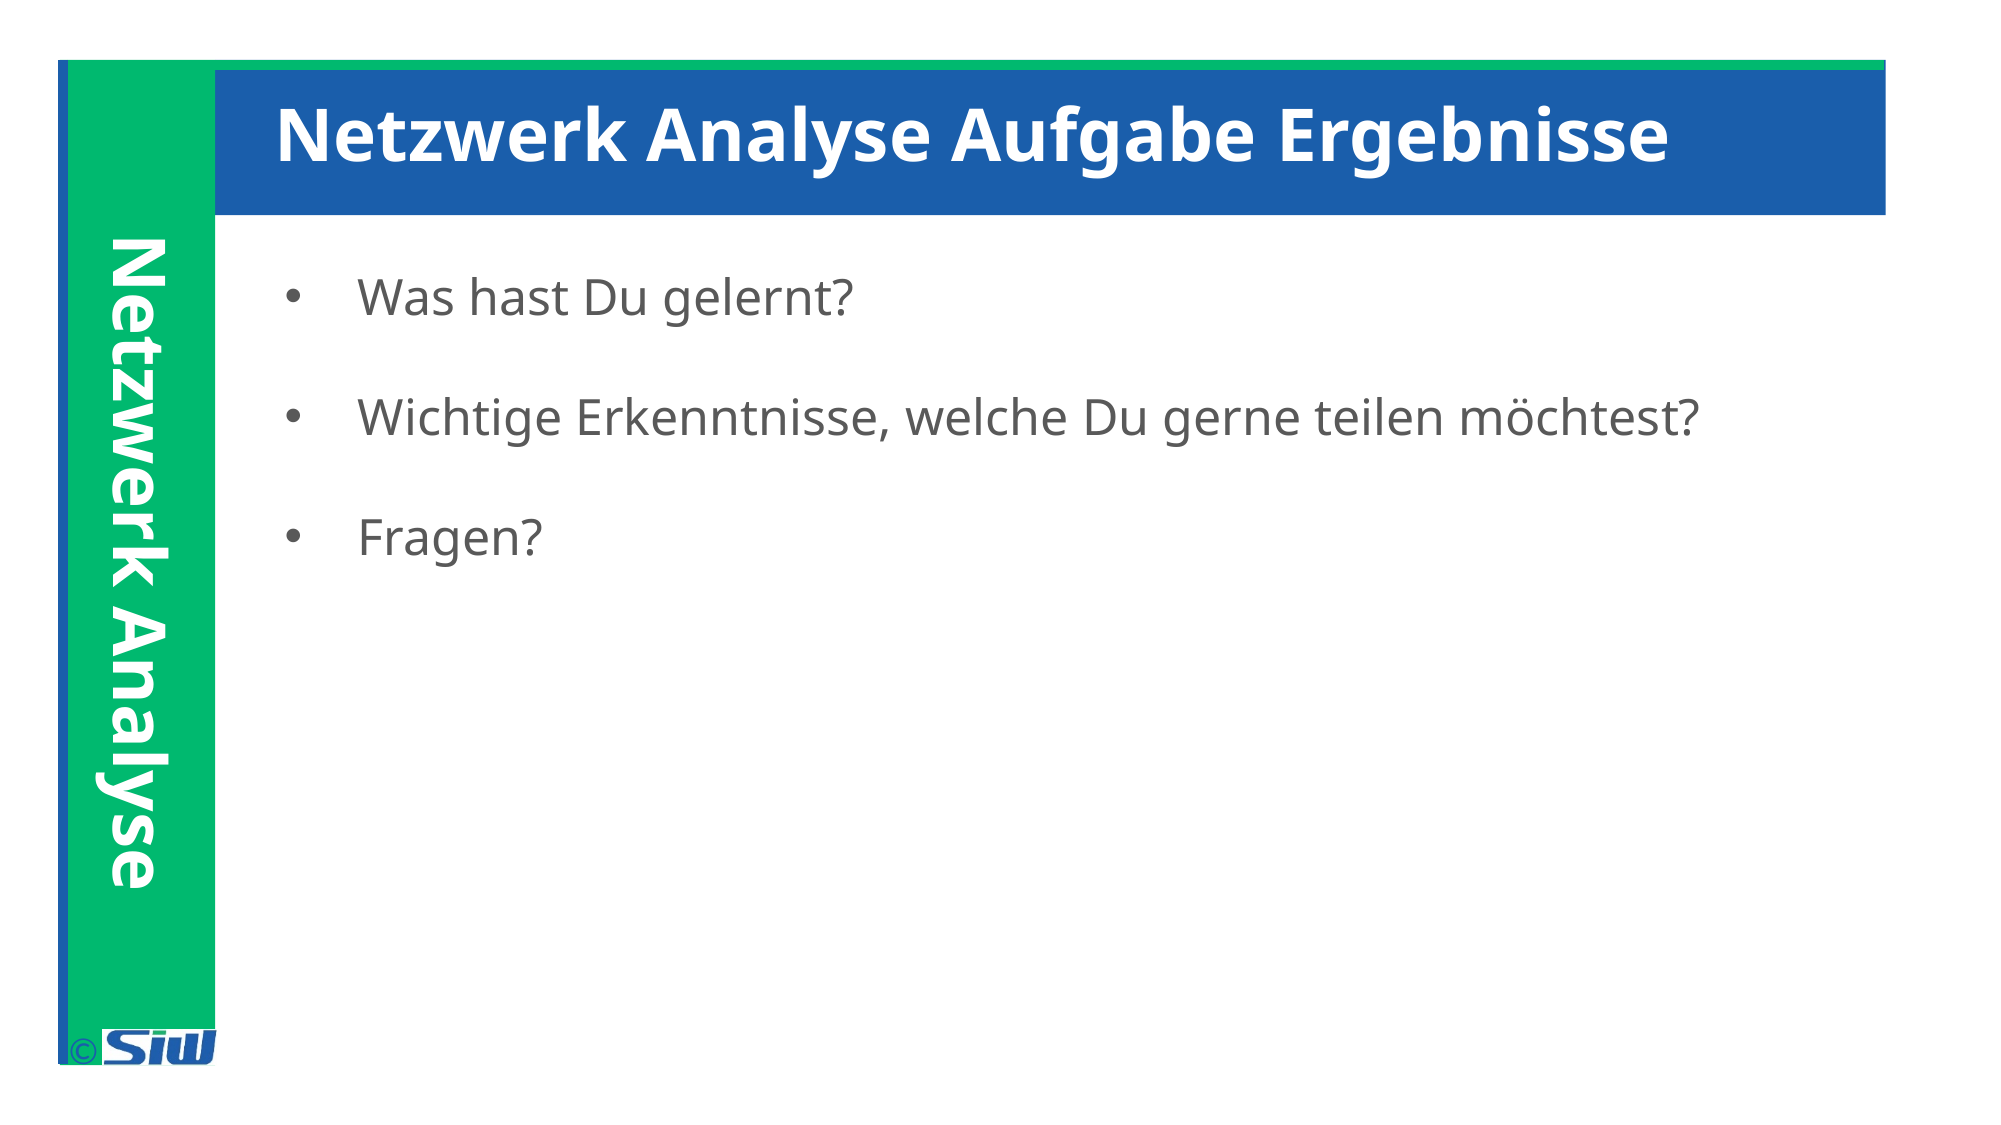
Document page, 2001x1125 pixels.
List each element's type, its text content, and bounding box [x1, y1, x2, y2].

text_box Was hast Du gelernt? Wichtige Erkenntnisse, welche Du gerne teilen möchtest? Fragen? [269, 258, 1885, 633]
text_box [52, 1019, 217, 1081]
text_box Netzwerk Analyse Aufgabe Ergebnisse [216, 59, 1886, 216]
text_box Netzwerk Analyse [68, 59, 216, 1019]
